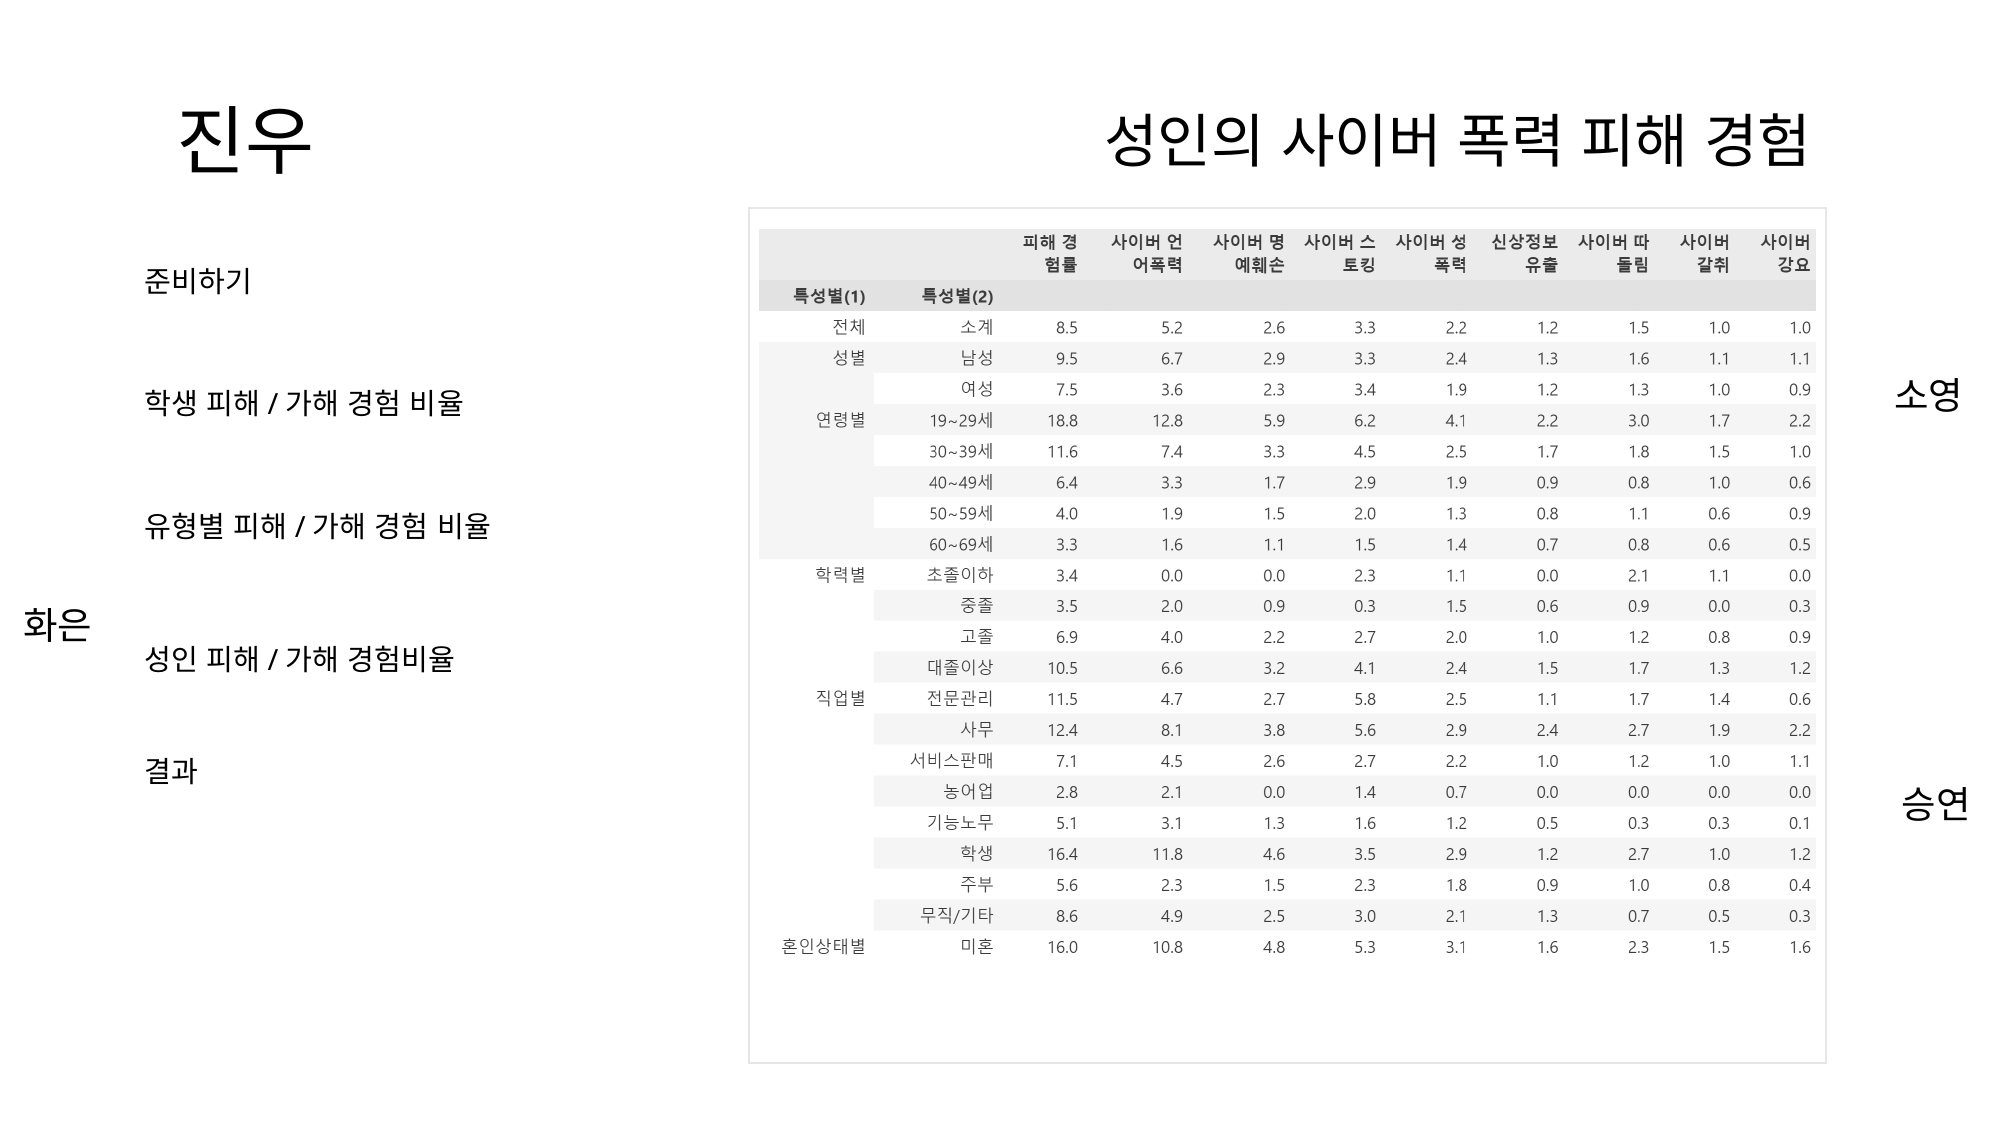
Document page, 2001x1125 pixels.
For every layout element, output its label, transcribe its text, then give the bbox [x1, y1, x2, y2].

text_box 승연 [1827, 773, 2000, 834]
text_box 유형별 피해/가해 경험 비율 [129, 500, 732, 551]
text_box 진우 [85, 86, 405, 192]
text_box 소영 [1827, 364, 2000, 425]
text_box 성인의 사이버 폭력 피해 경험 [842, 96, 1827, 182]
text_box 결과 [129, 745, 732, 796]
text_box 성인 피해/가해 경험비율 [129, 633, 732, 684]
text_box 화은 [0, 594, 142, 655]
text_box 준비하기 [129, 255, 732, 306]
text_box 학생 피해/가해 경험 비율 [129, 378, 732, 428]
picture [758, 229, 1816, 960]
text_box 가해 경험 특성 대분류별 평균 비율 : 피해 경험과 동일하게 30~40%의 일정한 경험률을 보입니다. 경험률이 낮은 분류는 동일하게 인터넷 이용 시간이 1시간 미만입니다. (특성 대분류 : 성별 학령, 학교 특성, 거주지역, 권역, … 표 보면서) [748, 207, 1827, 1064]
